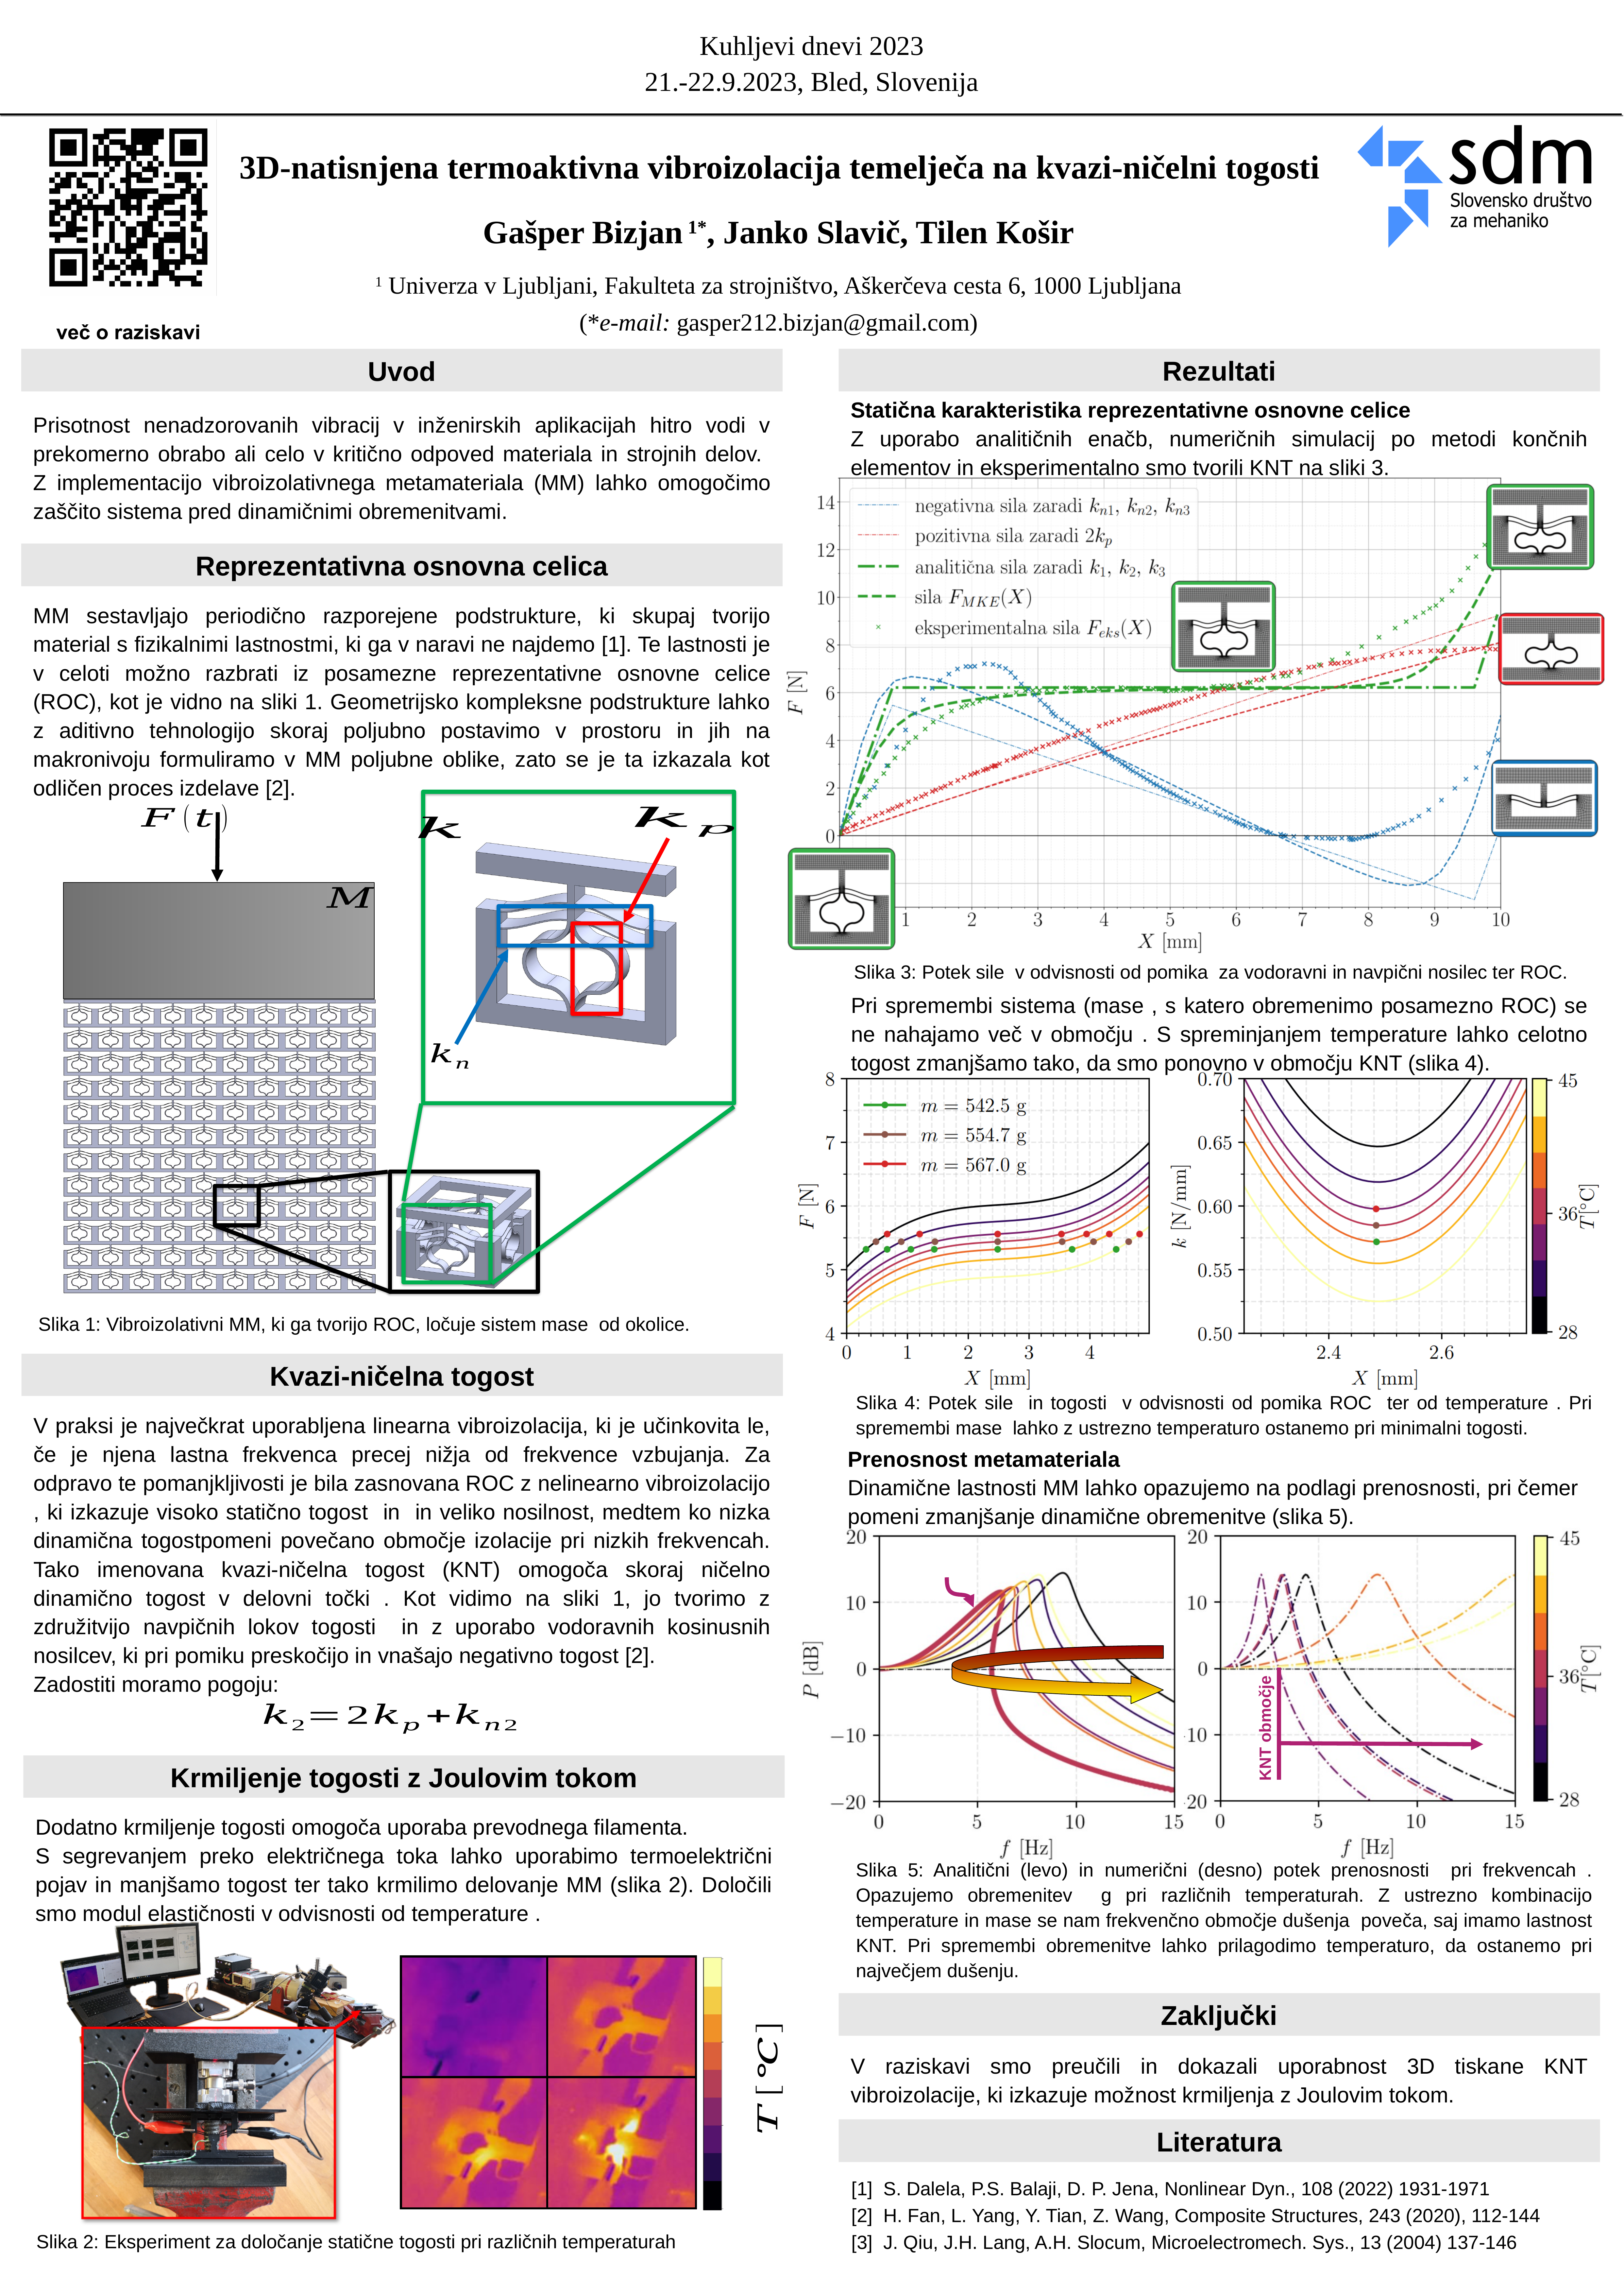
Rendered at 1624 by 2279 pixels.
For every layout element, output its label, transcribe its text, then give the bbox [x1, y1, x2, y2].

list 3D-natisnjena termoaktivna vibroizolacija temelječa na kvazi-ničelni togosti [243, 138, 1352, 193]
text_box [402, 1949, 785, 2219]
text_box Krmiljenje togosti z Joulovim tokom [23, 1755, 785, 1798]
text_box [794, 1511, 1608, 1866]
picture [55, 1918, 401, 2226]
list Rezultati [838, 349, 1600, 381]
list Reprezentativna osnovna celica [21, 543, 778, 587]
list Statična karakteristika reprezentativne osnovne celice Z uporabo analitičnih enačb, numeričnih simulacij po metodi končnih elementov in eksperimentalno smo tvorili KNT na sliki 3. [838, 381, 1600, 469]
text_box Kvazi-ničelna togost [21, 1354, 783, 1396]
list Prisotnost nenadzorovanih vibracij v inženirskih aplikacijah hitro vodi v prekomerno obrabo ali celo v kritično odpoved materiala in strojnih delov. Z implementacijo vibroizolativnega metamateriala (MM) lahko omogočimo zaščito sistema pred dinamičnimi obremenitvami. [21, 396, 783, 535]
picture [14, 94, 242, 389]
list Literatura [838, 2119, 1600, 2162]
list Zaključki [838, 1993, 1600, 2036]
picture [1355, 120, 1600, 251]
list Gašper Bizjan 1*, Janko Slavič, Tilen Košir [243, 206, 1352, 254]
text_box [60, 792, 738, 1296]
text_box Slika 2: Eksperiment za določanje statične togosti pri različnih temperaturah [25, 2192, 845, 2265]
list V raziskavi smo preučili in dokazali uporabnost 3D tiskane KNT vibroizolacije, ki izkazuje možnost krmiljenja z Joulovim tokom. [838, 2037, 1600, 2118]
list [1] S. Dalela, P.S. Balaji, D. P. Jena, Nonlinear Dyn., 108 (2022) 1931-1971 [2] H. Fan, L. Yang, Y. Tian, Z. Wang, Composite Structures, 243 (2020), 112-144 [3] J. Qiu, J.H. Lang, A.H. Slocum, Microelectromech. Sys., 13 (2004) 137-146 [839, 2164, 1601, 2268]
list Uvod [242, 369, 783, 392]
list MM sestavljajo periodično razporejene podstrukture, ki skupaj tvorijo material s fizikalnimi lastnostmi, ki ga v naravi ne najdemo [1]. Te lastnosti je v celoti možno razbrati iz posamezne reprezentativne osnovne celice (ROC), kot je vidno na sliki 1. Geometrijsko kompleksne podstrukture lahko z aditivno tehnologijo skoraj poljubno postavimo v prostoru in jih na makronivoju formuliramo v MM poljubne oblike, zato se je ta izkazala kot odličen proces izdelave [2]. [21, 587, 778, 813]
picture [780, 470, 1605, 961]
list 1 Univerza v Ljubljani, Fakulteta za strojništvo, Aškerčeva cesta 6, 1000 Ljubljana (*e-mail: gasper212.bizjan@gmail.com) [243, 265, 1352, 369]
picture [789, 1063, 1602, 1394]
